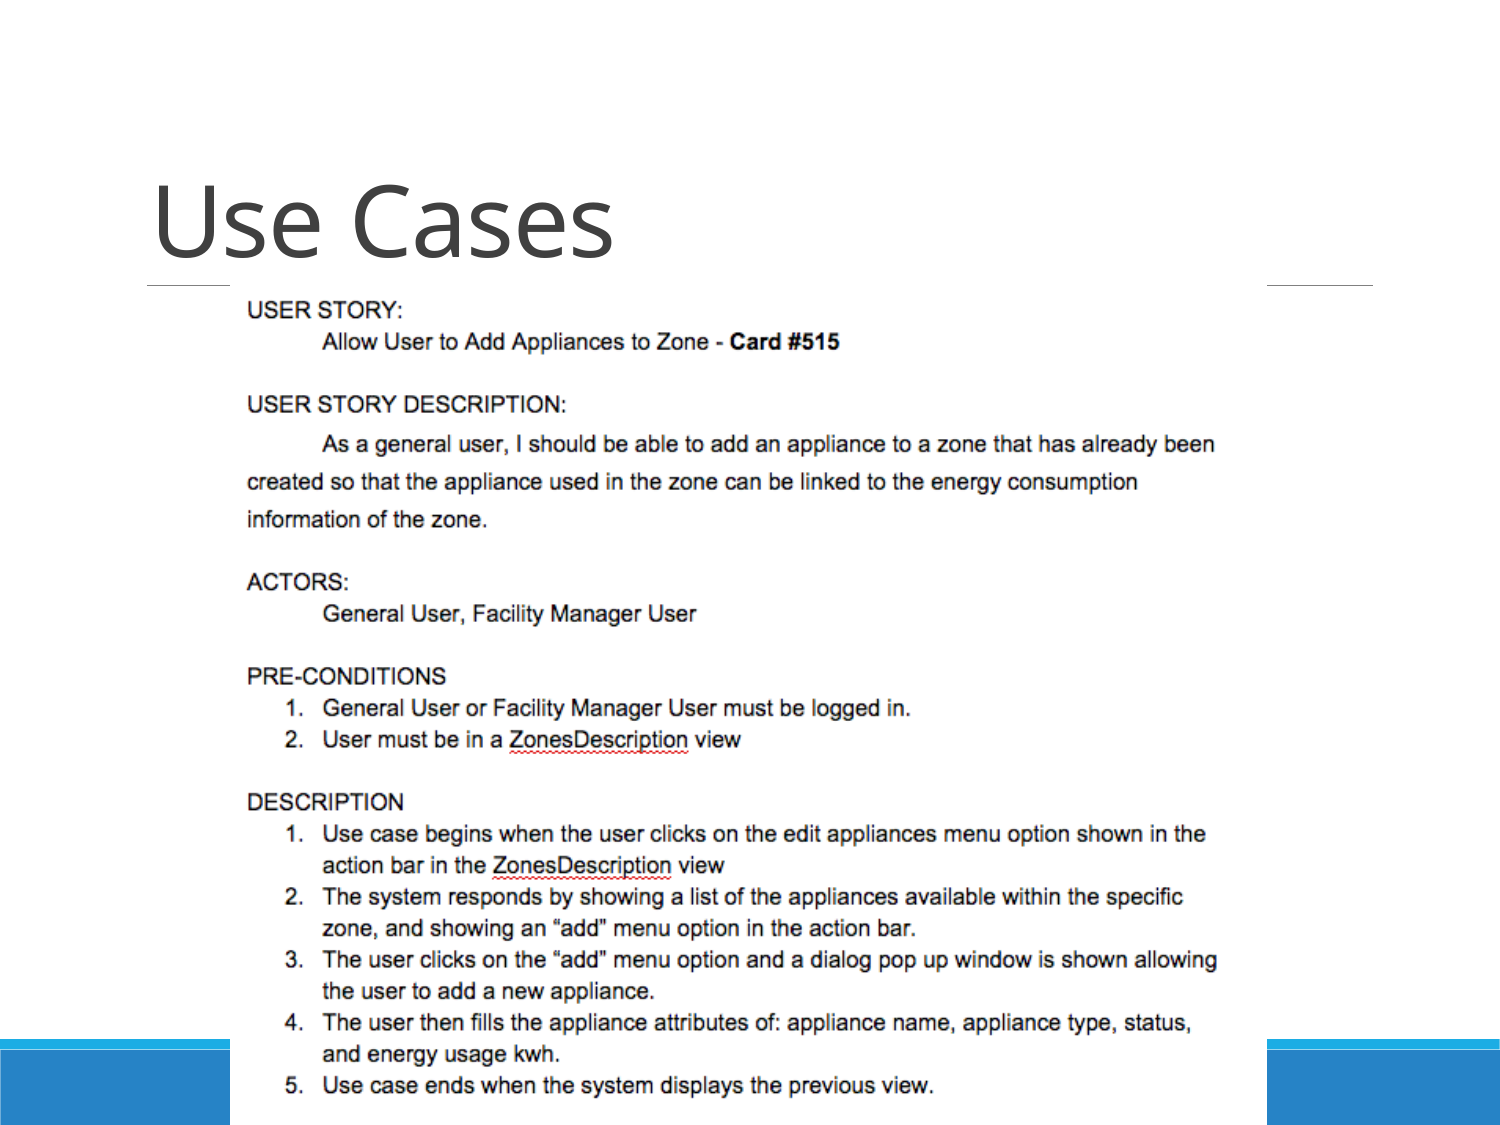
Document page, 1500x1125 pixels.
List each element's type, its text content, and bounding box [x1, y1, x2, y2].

title Use Cases [135, 47, 1373, 285]
picture [229, 284, 1268, 1125]
